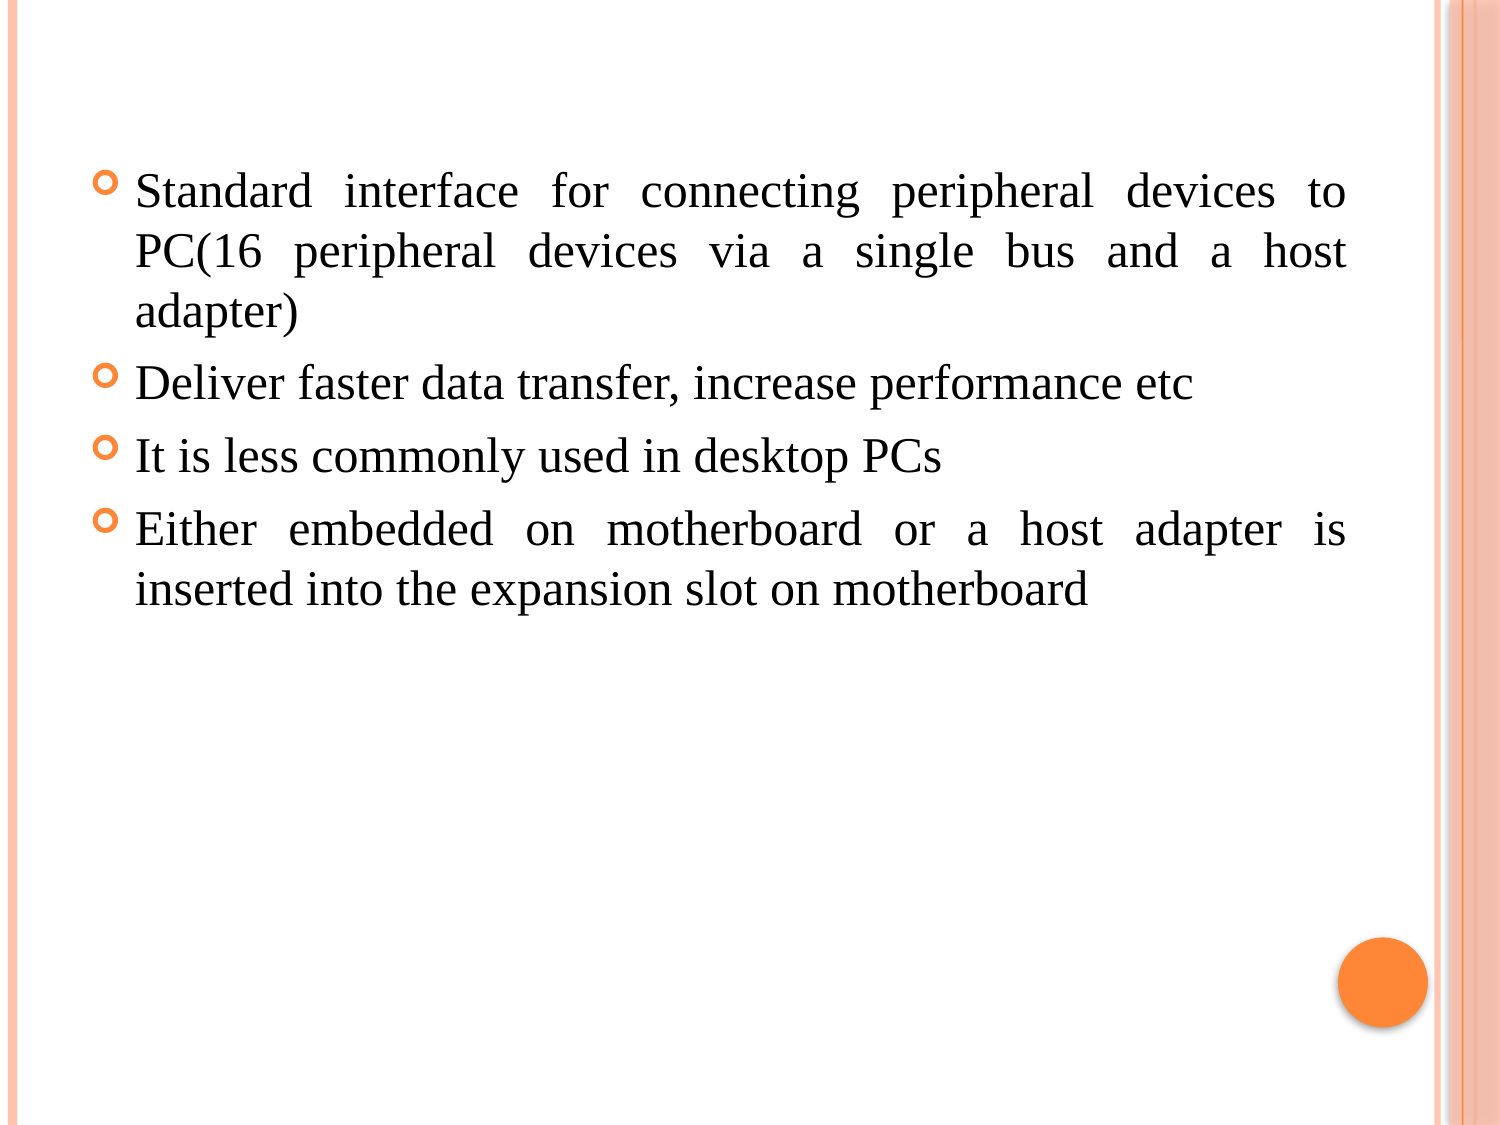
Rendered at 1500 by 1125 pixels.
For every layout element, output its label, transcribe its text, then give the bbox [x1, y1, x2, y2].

list Standard interface for connecting peripheral devices to PC(16 peripheral devices via a single bus and a host adapter) Deliver faster data transfer, increase performance etc It is less commonly used in desktop PCs Either embedded on motherboard or a host adapter is inserted into the expansion slot on motherboard [75, 149, 1363, 1062]
